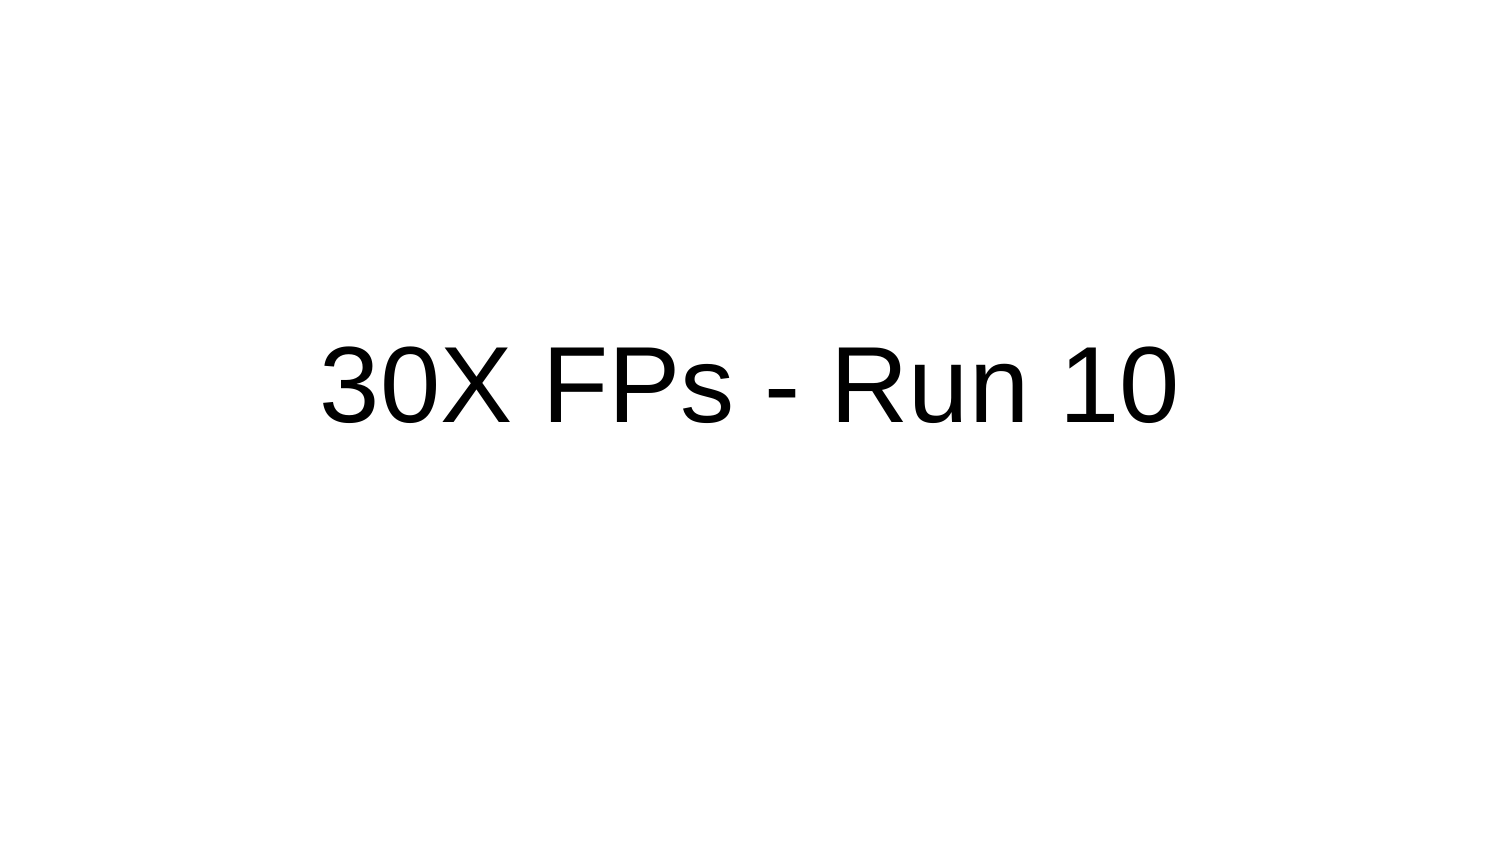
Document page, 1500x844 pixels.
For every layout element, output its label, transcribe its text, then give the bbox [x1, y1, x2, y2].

title 30X FPs - Run 10 [51, 122, 1449, 459]
